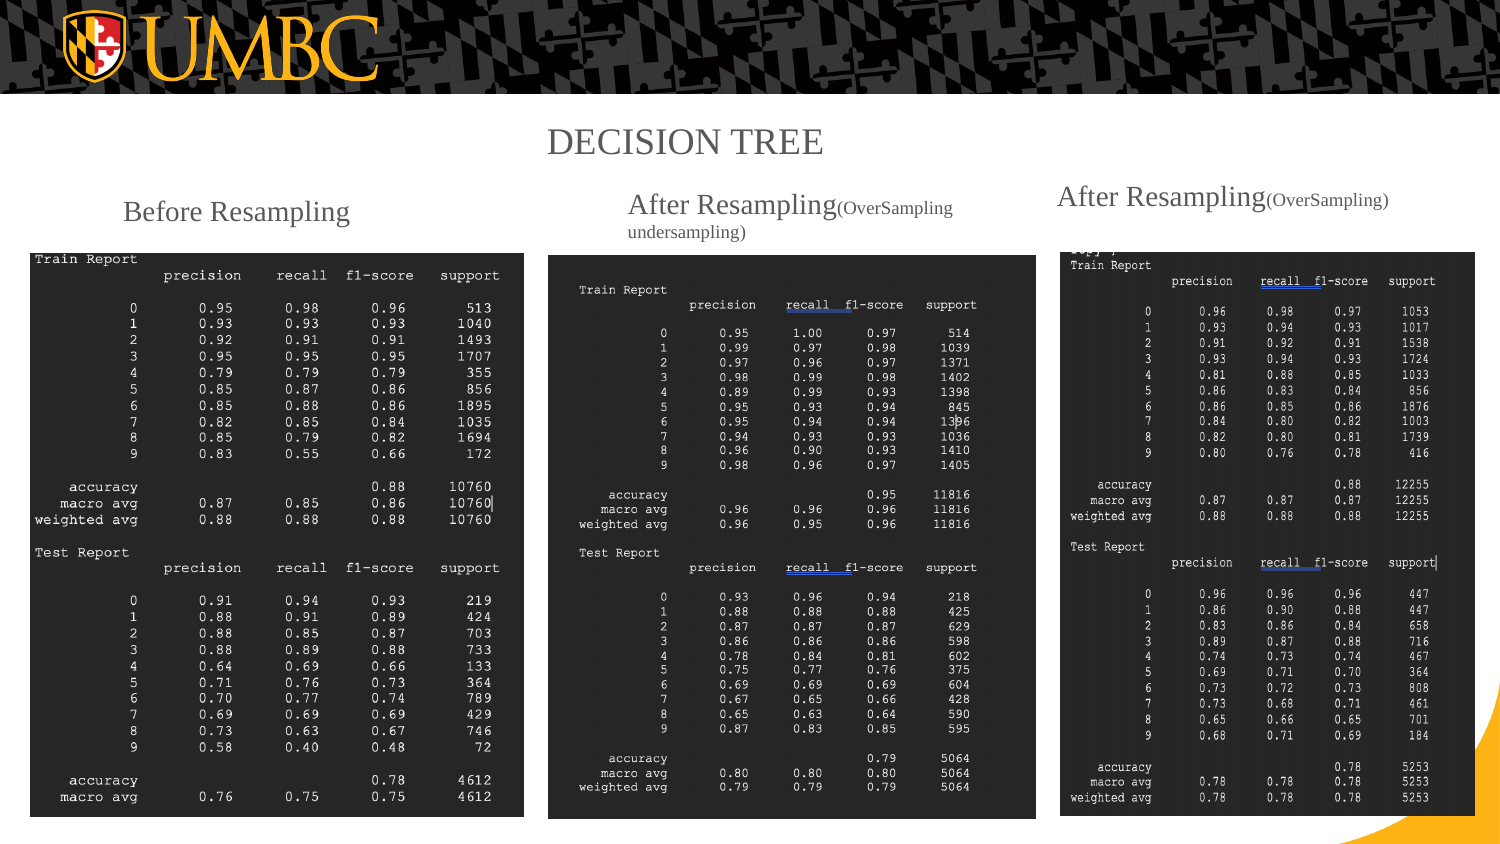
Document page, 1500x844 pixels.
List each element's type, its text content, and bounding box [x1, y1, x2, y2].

picture [30, 253, 525, 817]
text_box Before Resampling [108, 177, 461, 236]
picture [548, 255, 1036, 819]
text_box After Resampling(OverSampling) [1041, 162, 1500, 228]
text_box After Resampling(OverSampling undersampling) [612, 170, 1018, 253]
picture [1060, 252, 1500, 844]
picture [0, 0, 1500, 94]
text_box DECISION TREE [531, 101, 859, 177]
